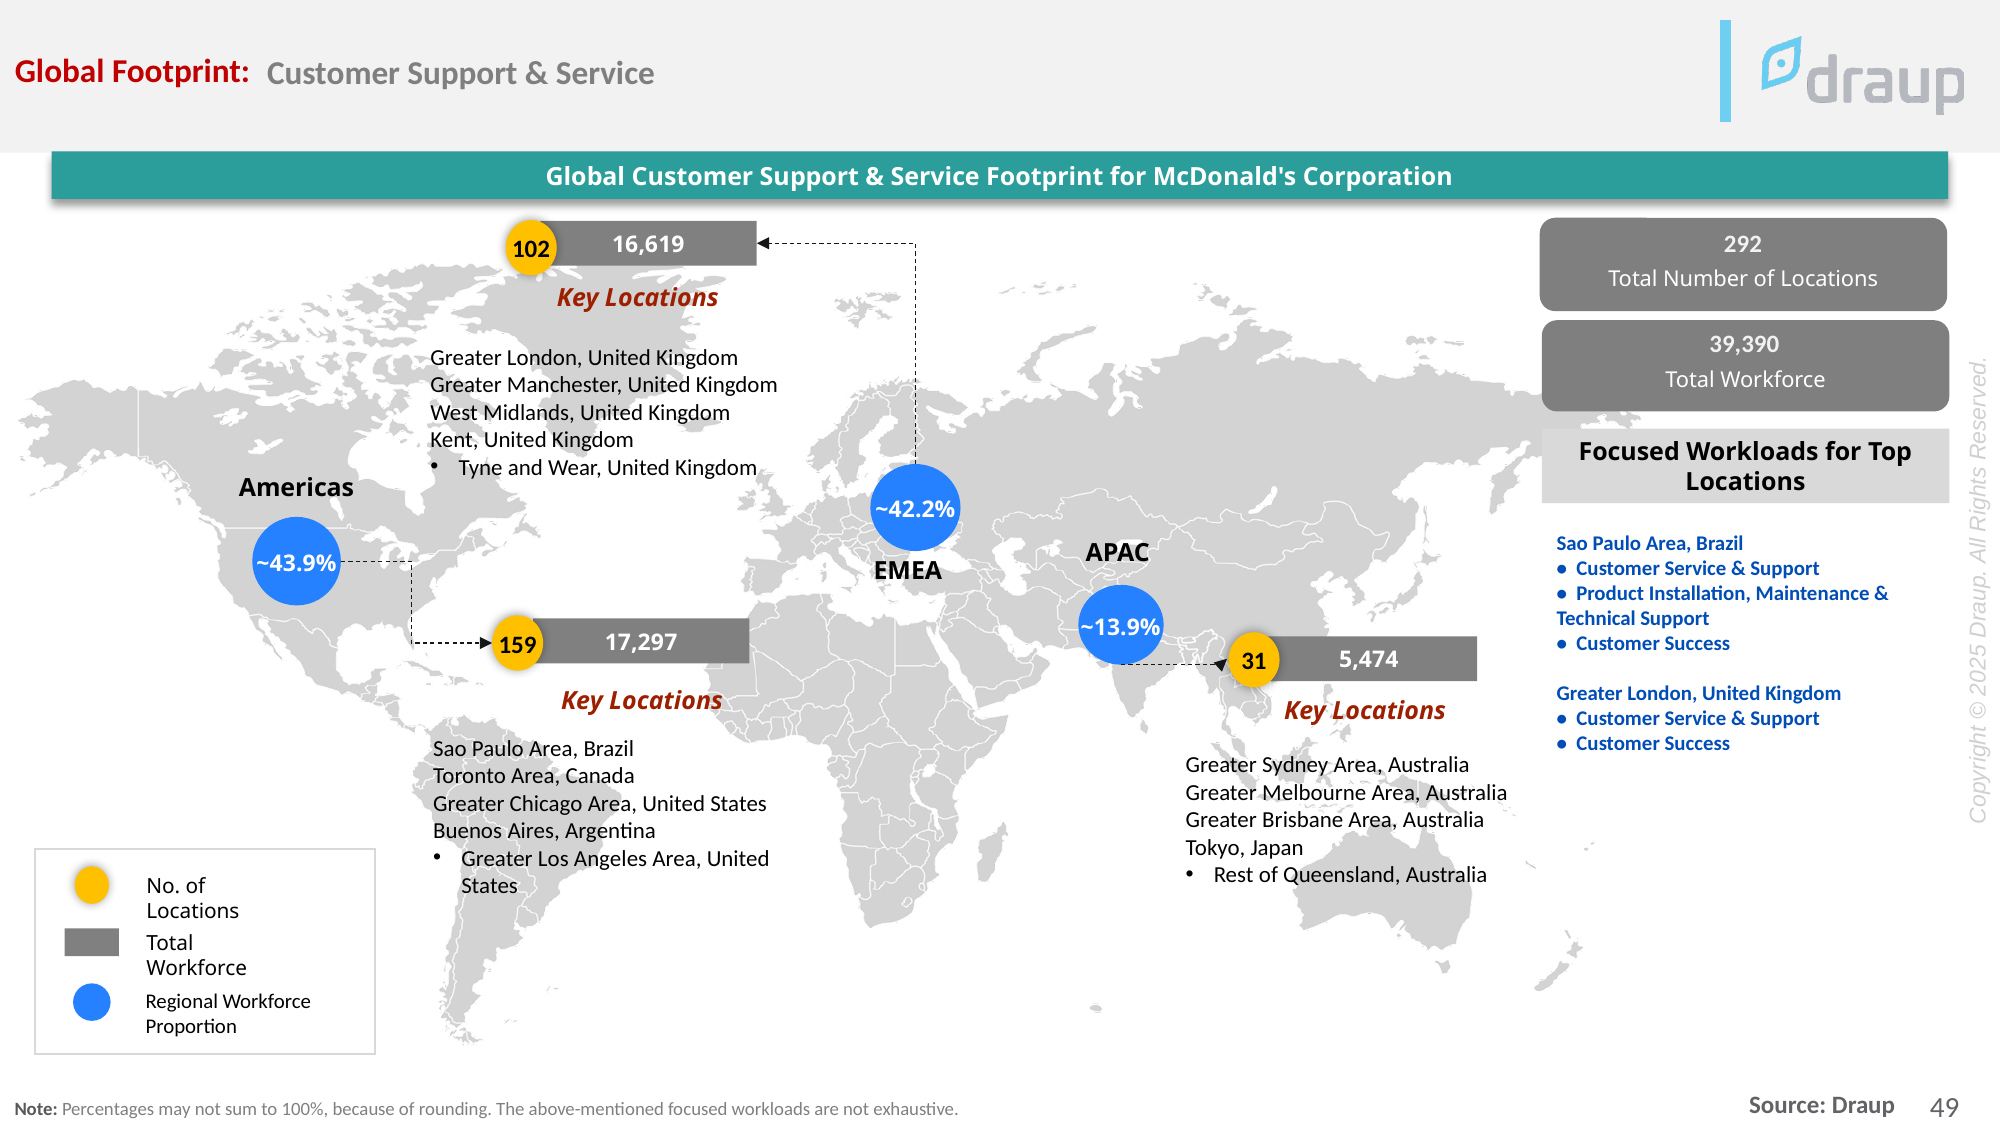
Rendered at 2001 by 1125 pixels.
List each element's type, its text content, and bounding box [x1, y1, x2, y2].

text_box 292 [1662, 220, 1945, 265]
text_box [340, 561, 493, 643]
text_box Total Workforce [1662, 327, 1951, 413]
text_box Customer Support & Service [252, 3, 1701, 144]
text_box Focused Workloads for Top Locations [1662, 428, 1950, 504]
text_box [34, 848, 375, 1055]
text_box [1170, 608, 1177, 715]
text_box Global Footprint: [0, 2, 1676, 143]
text_box Total Number of Locations [1662, 223, 1949, 313]
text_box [725, 274, 947, 433]
text_box Total Number of Locations [1662, 216, 1942, 220]
text_box Note: Percentages may not sum to 100%, because of rounding. The above-mentioned focused workloads are not exhaustive. [0, 1089, 1894, 1125]
text_box Sao Paulo Area, Brazil • Customer Service & Support • Product Installation, Maintenance & Technical Support • Customer Success Greater London, United Kingdom • Customer Service & Support • Customer Success [1541, 522, 1950, 1078]
text_box 39,390 [1662, 320, 1948, 365]
text_box Global Customer Support & Service Footprint for McDonald's Corporation [51, 151, 1949, 199]
picture [0, 215, 1662, 1052]
